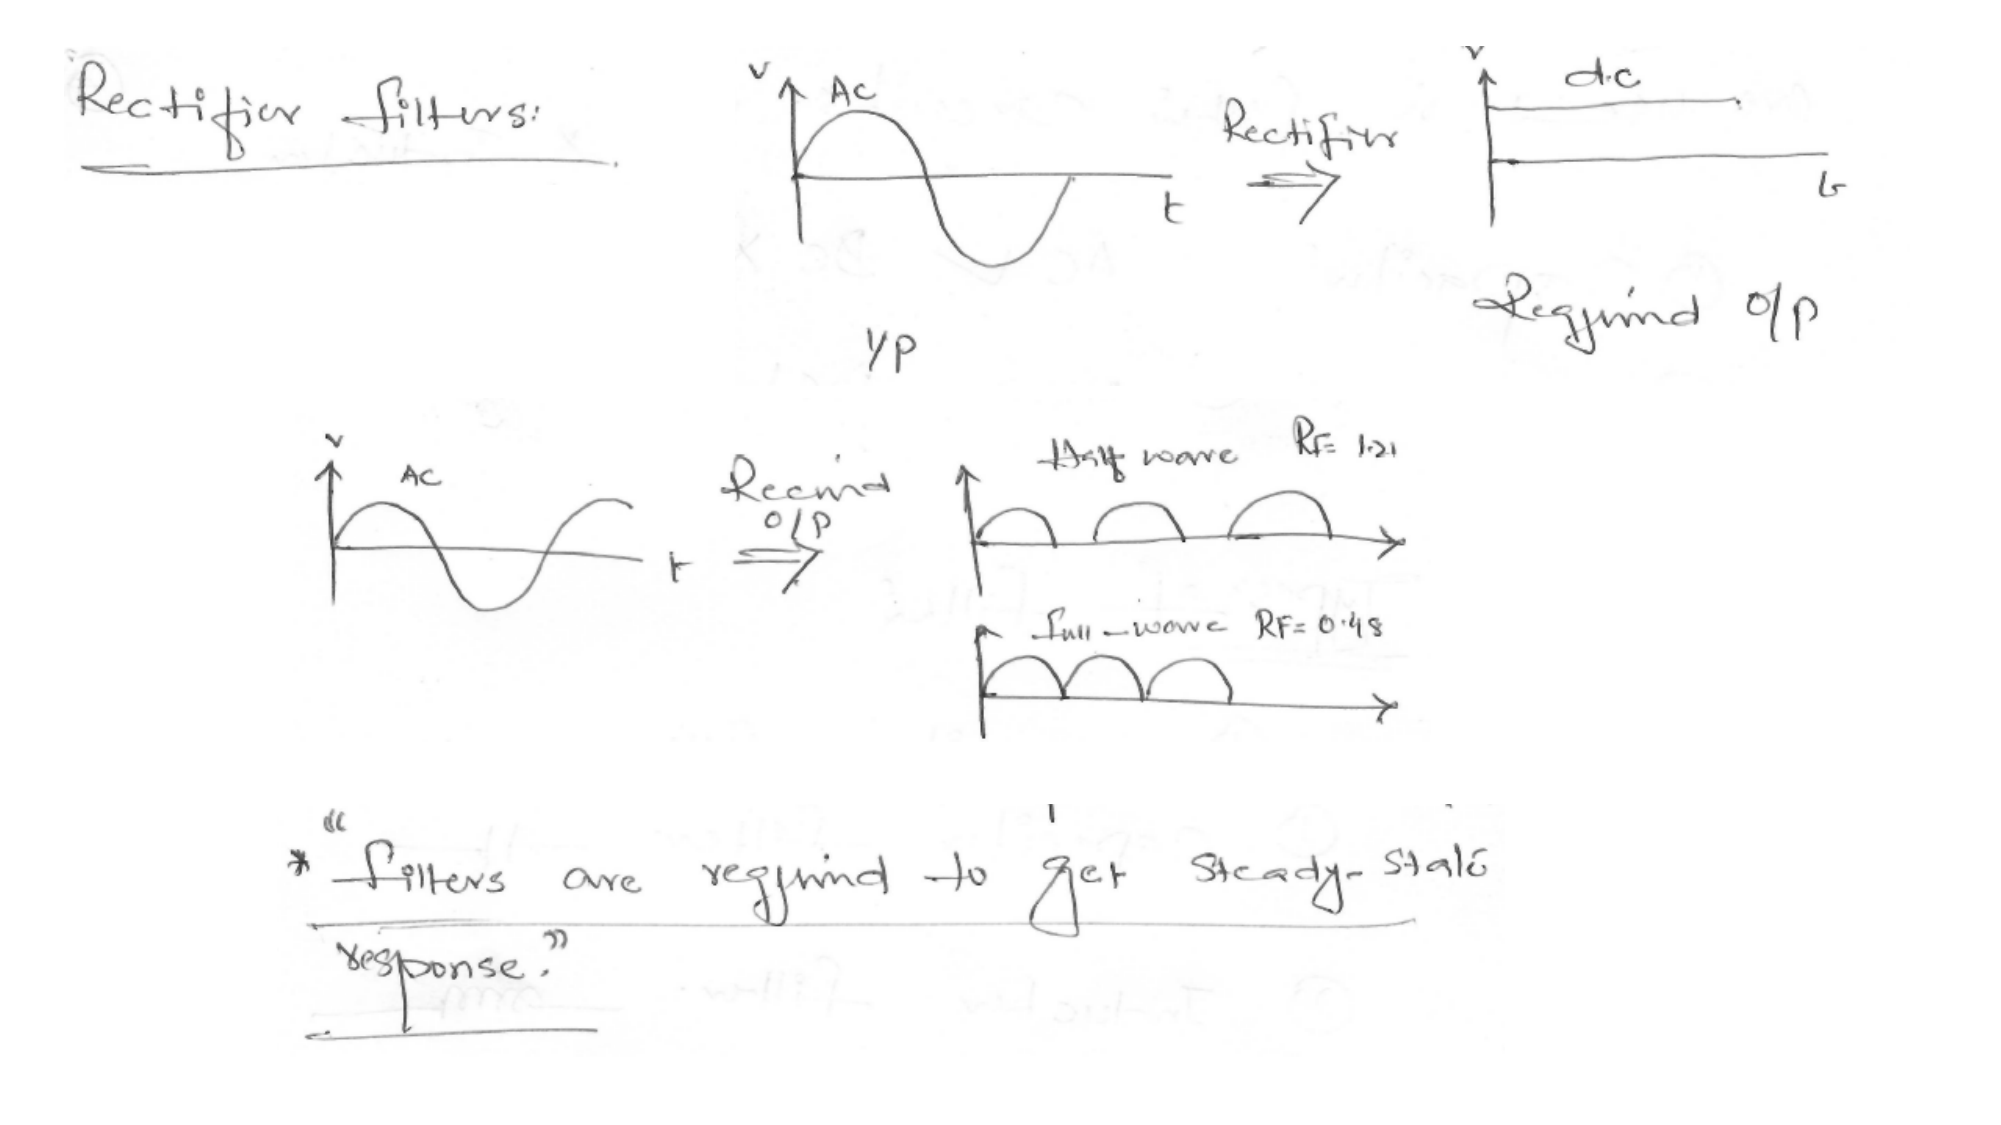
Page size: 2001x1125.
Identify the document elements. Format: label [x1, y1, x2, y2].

picture [277, 804, 1505, 1057]
picture [293, 398, 1431, 742]
picture [64, 46, 633, 185]
picture [735, 46, 1910, 386]
